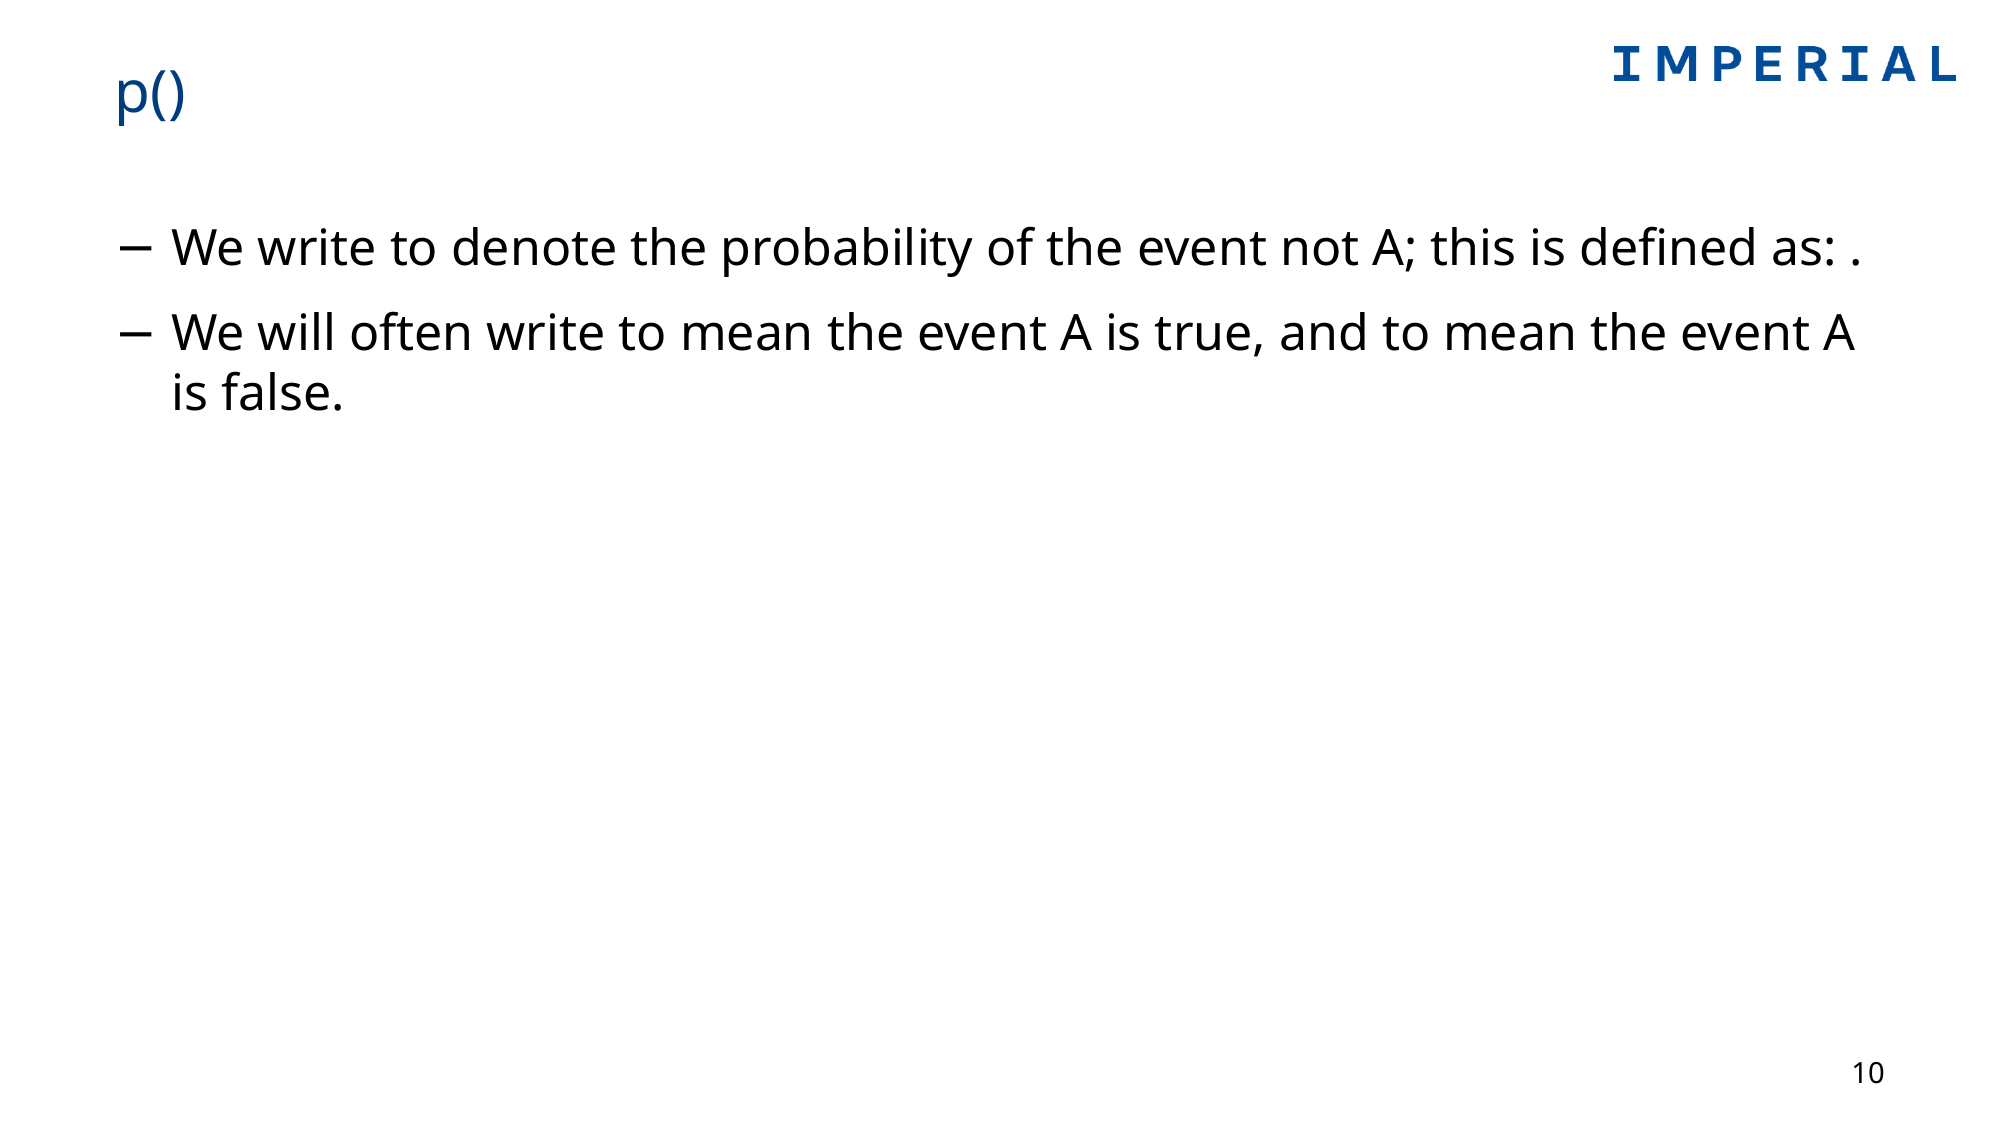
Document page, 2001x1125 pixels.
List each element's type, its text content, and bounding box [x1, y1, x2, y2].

picture [1614, 46, 1956, 81]
slide_number 10 [1433, 1046, 1901, 1103]
